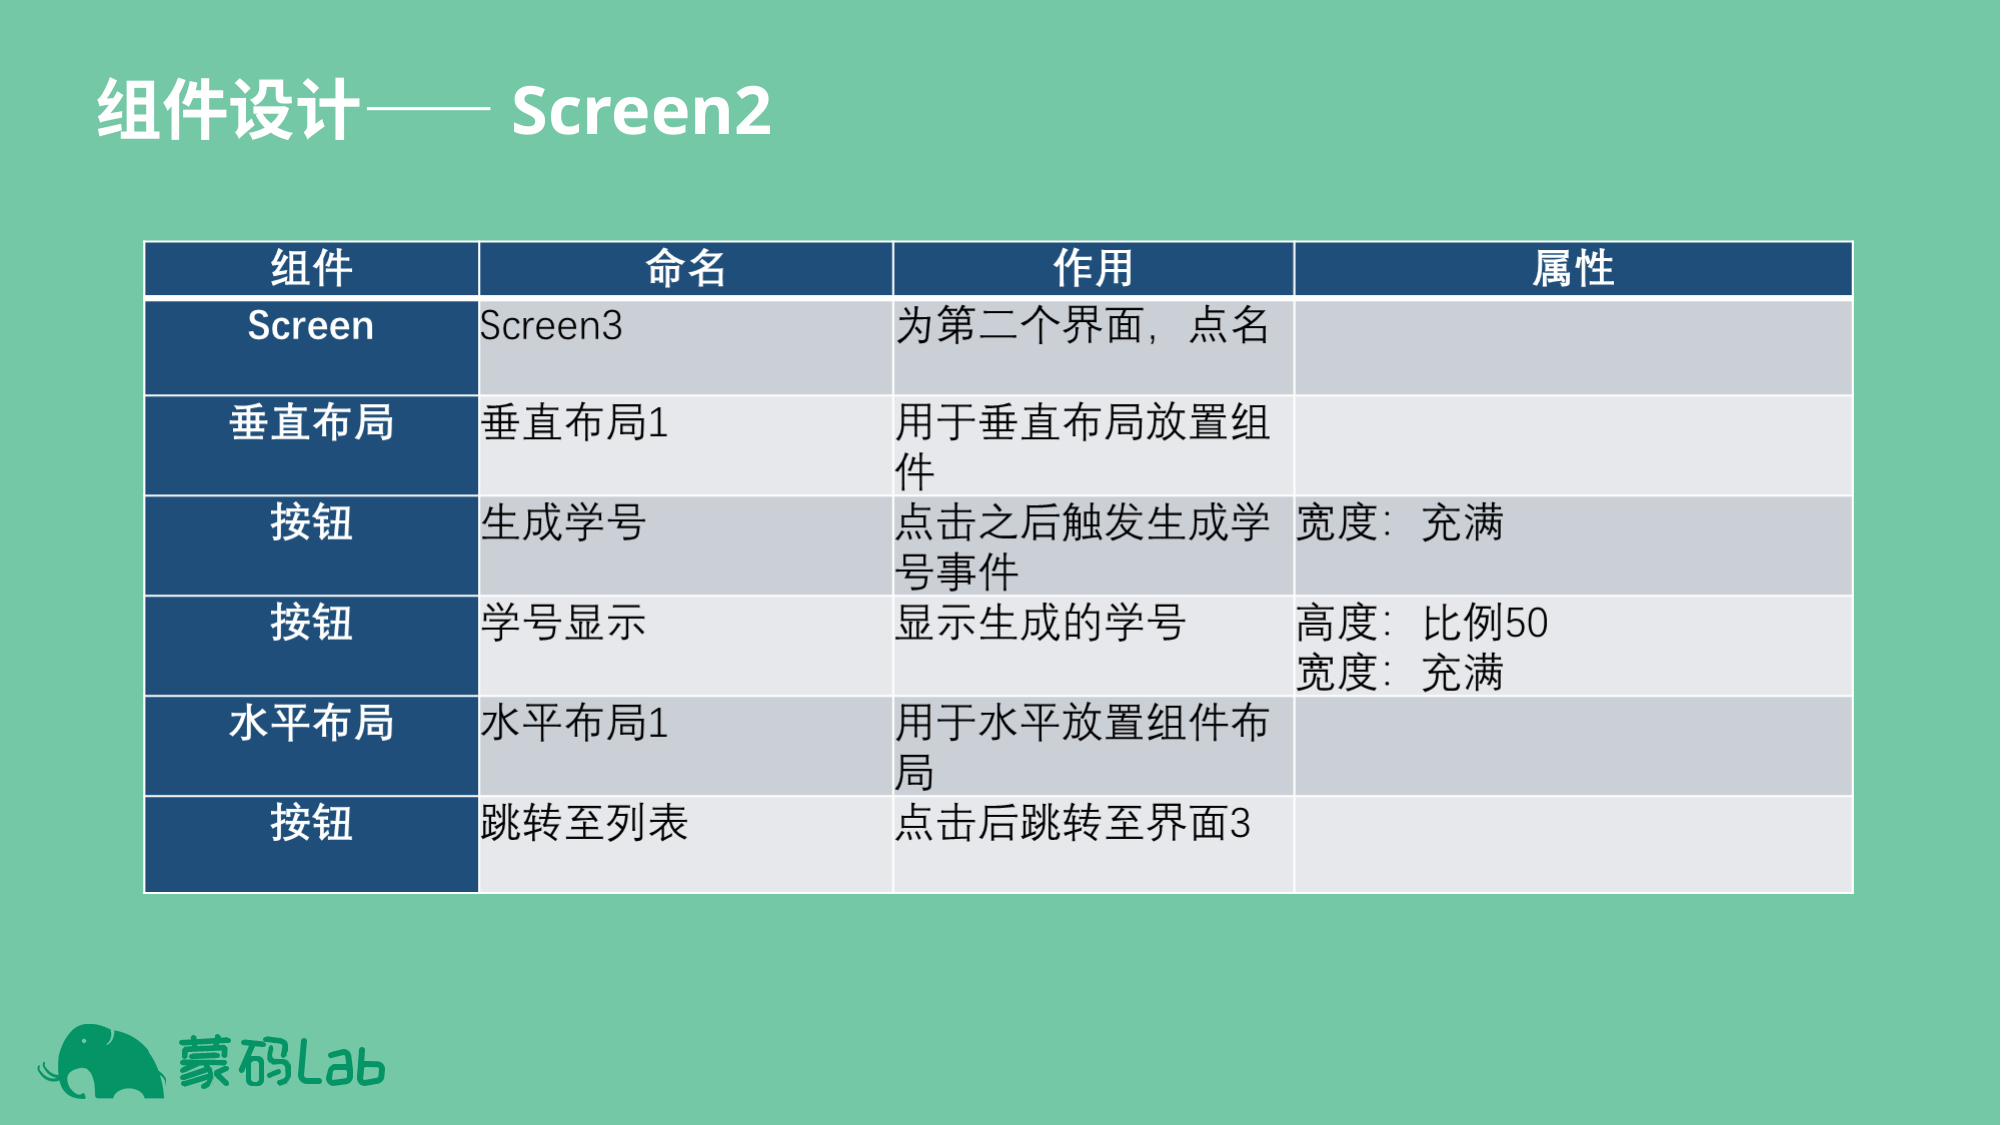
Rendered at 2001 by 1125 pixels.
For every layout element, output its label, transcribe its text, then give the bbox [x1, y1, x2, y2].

picture [143, 228, 1857, 896]
list 组件设计——Screen2 [80, 69, 1000, 174]
picture [26, 1015, 394, 1108]
